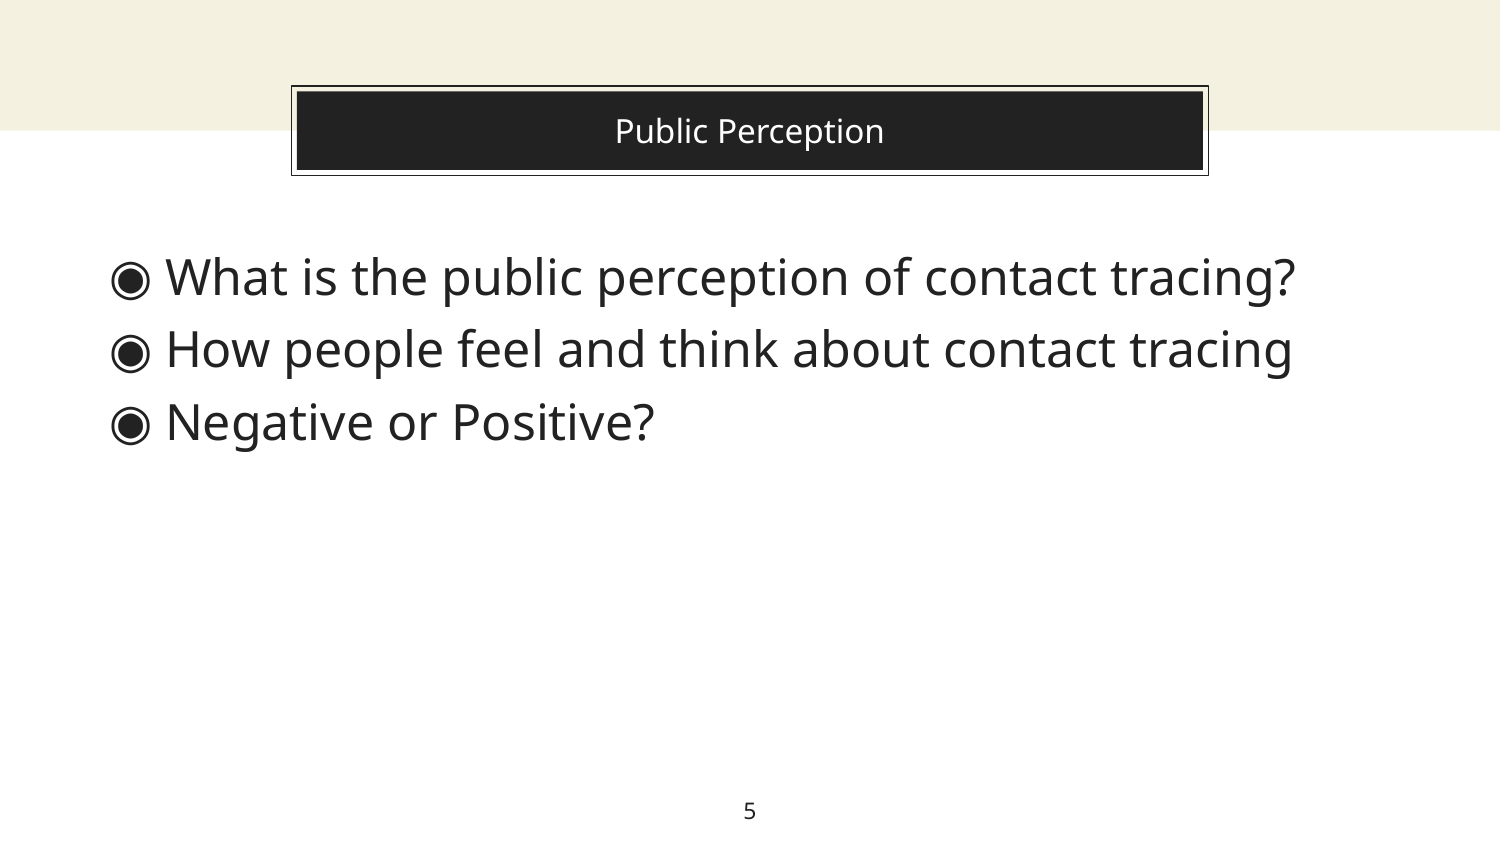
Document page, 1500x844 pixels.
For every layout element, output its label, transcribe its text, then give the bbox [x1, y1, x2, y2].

list What is the public perception of contact tracing? How people feel and think about contact tracing Negative or Positive? [75, 230, 1425, 808]
slide_number 5 [705, 781, 795, 832]
title Public Perception [296, 91, 1203, 170]
